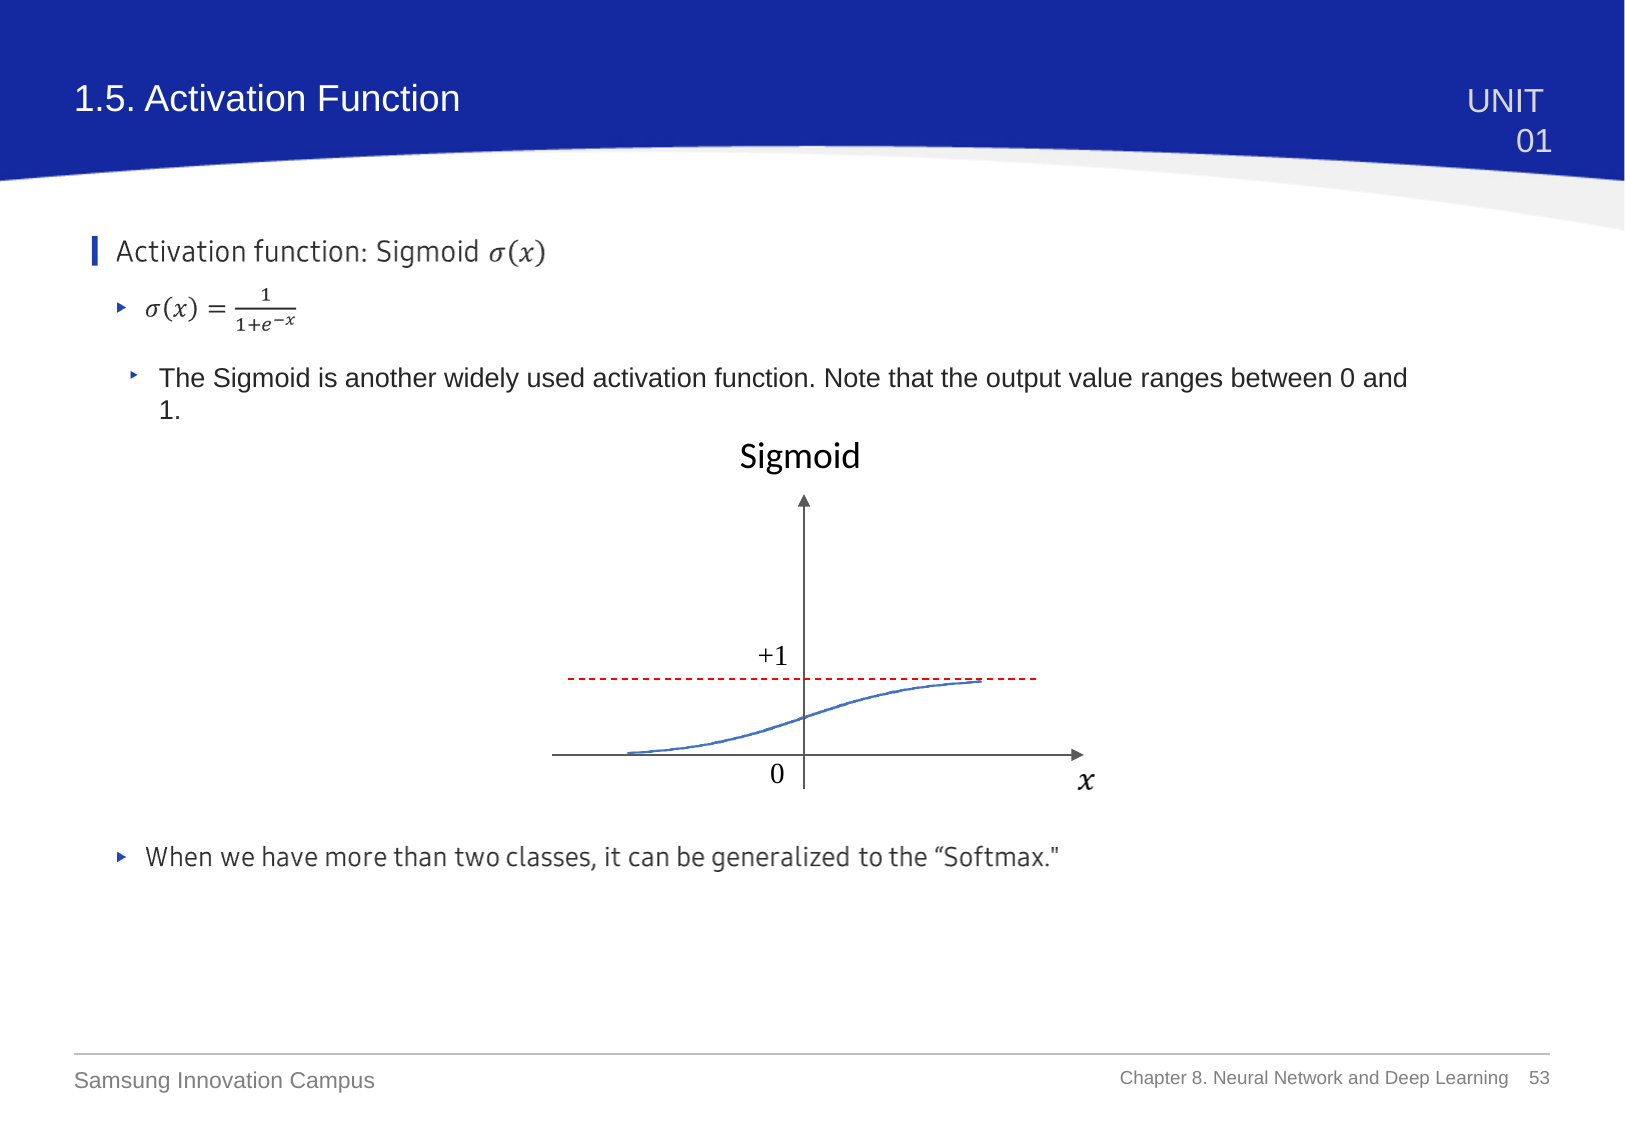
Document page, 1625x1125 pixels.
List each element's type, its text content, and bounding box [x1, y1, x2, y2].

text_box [552, 423, 1121, 807]
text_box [73, 73, 1554, 120]
text_box [115, 277, 1532, 890]
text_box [91, 234, 1533, 270]
picture [0, 0, 1625, 1125]
text_box The Sigmoid is another widely used activation function. Note that the output value ranges between 0 and 1. [113, 352, 1451, 433]
